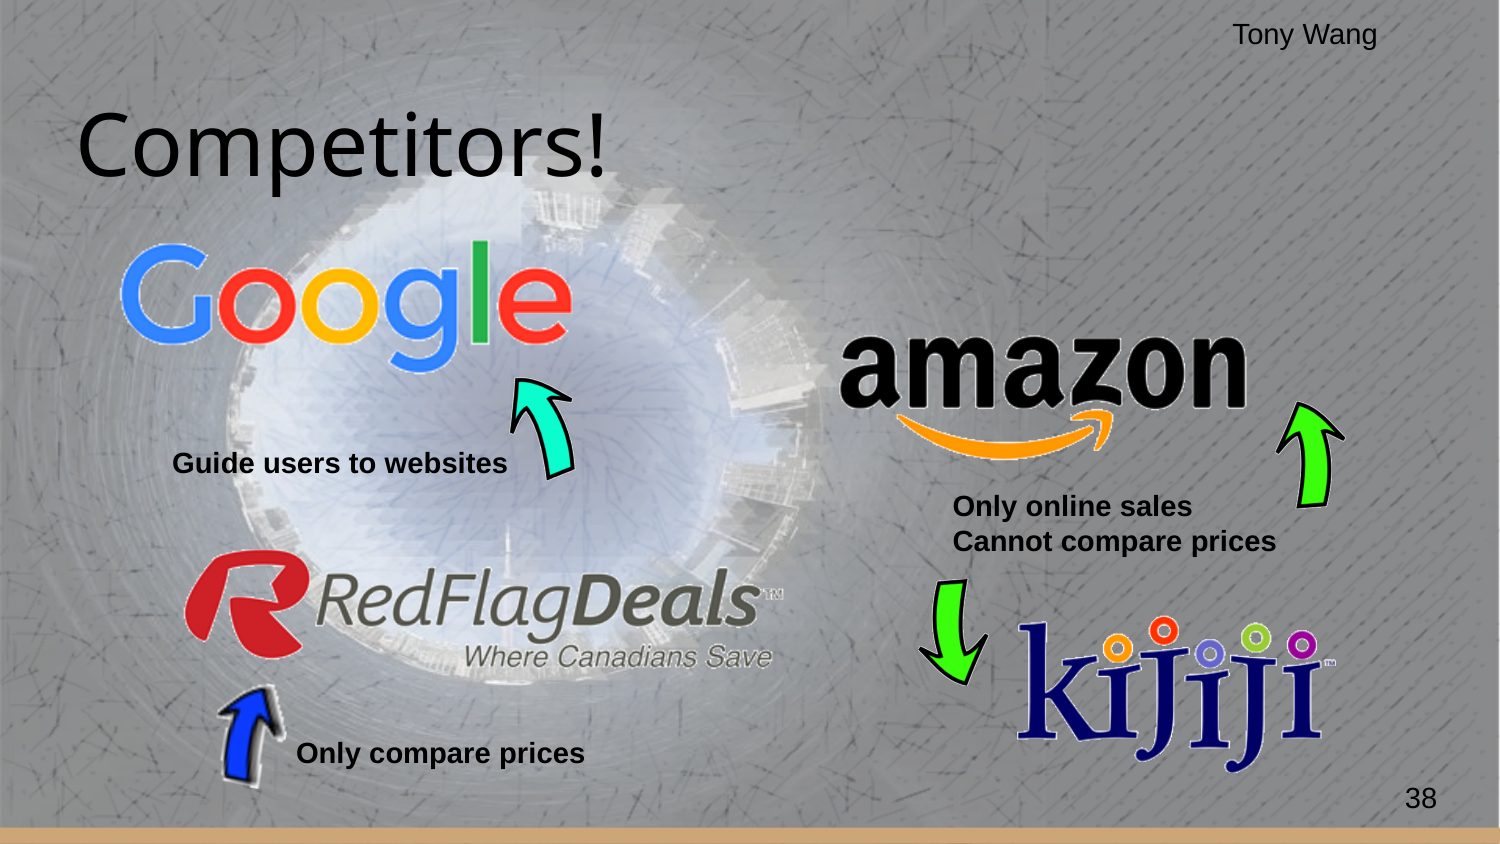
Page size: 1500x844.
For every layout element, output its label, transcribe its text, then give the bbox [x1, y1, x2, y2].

slide_number 38 [1389, 764, 1480, 830]
text_box Only online sales Cannot compare prices [937, 472, 1423, 580]
picture [0, 0, 1500, 827]
title Competitors! [60, 72, 1459, 209]
text_box Guide users to websites [157, 429, 642, 501]
text_box Only compare prices [280, 721, 766, 792]
text_box Tony Wang [1217, 0, 1500, 38]
